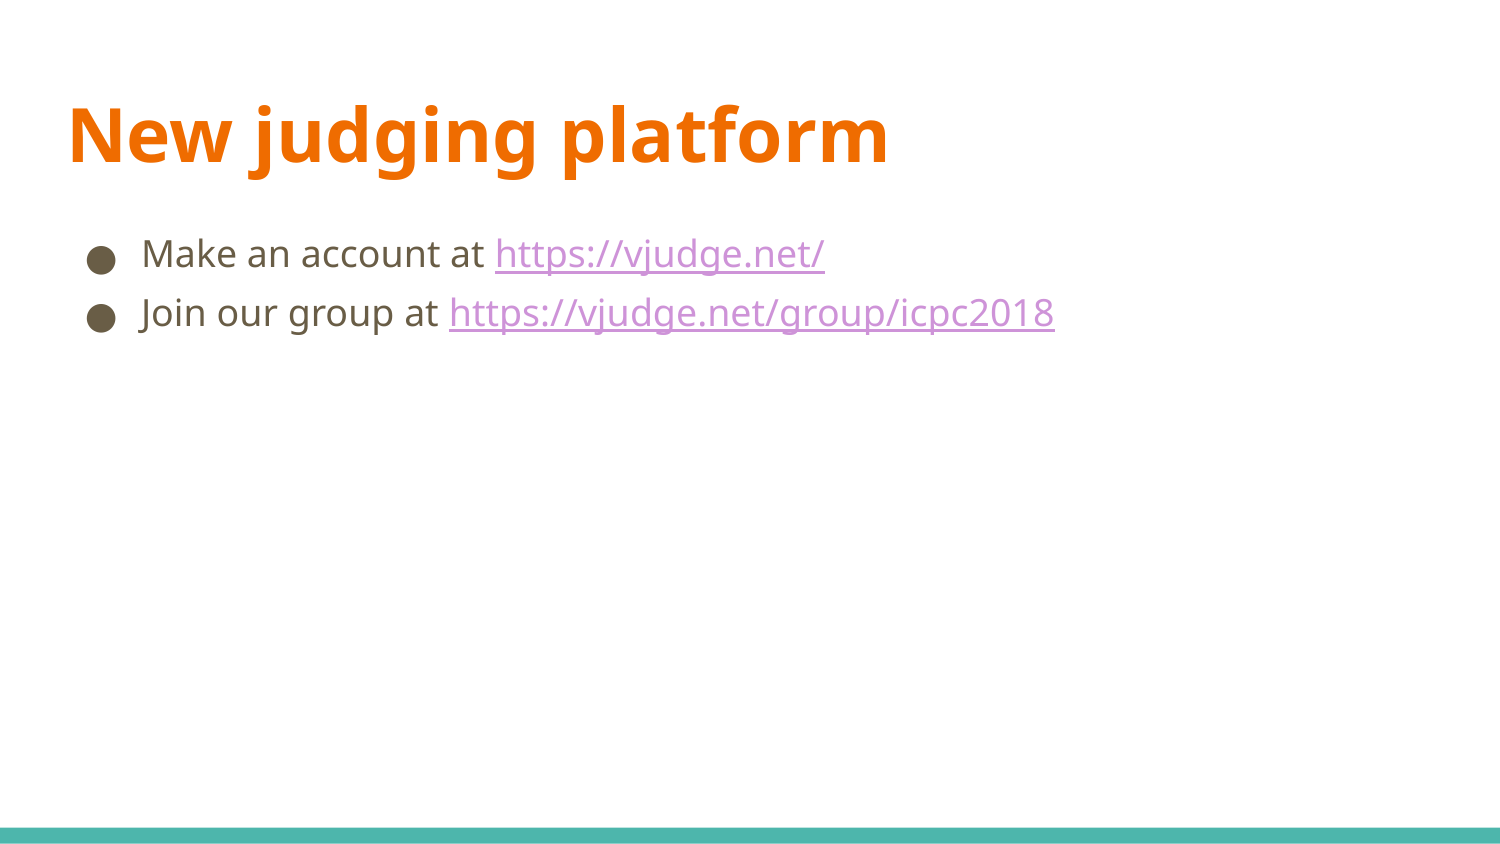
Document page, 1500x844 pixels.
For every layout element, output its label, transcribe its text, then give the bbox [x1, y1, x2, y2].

list Make an account at https://vjudge.net/ Join our group at https://vjudge.net/group/icpc2018 [51, 207, 1449, 750]
title New judging platform [51, 72, 1449, 189]
